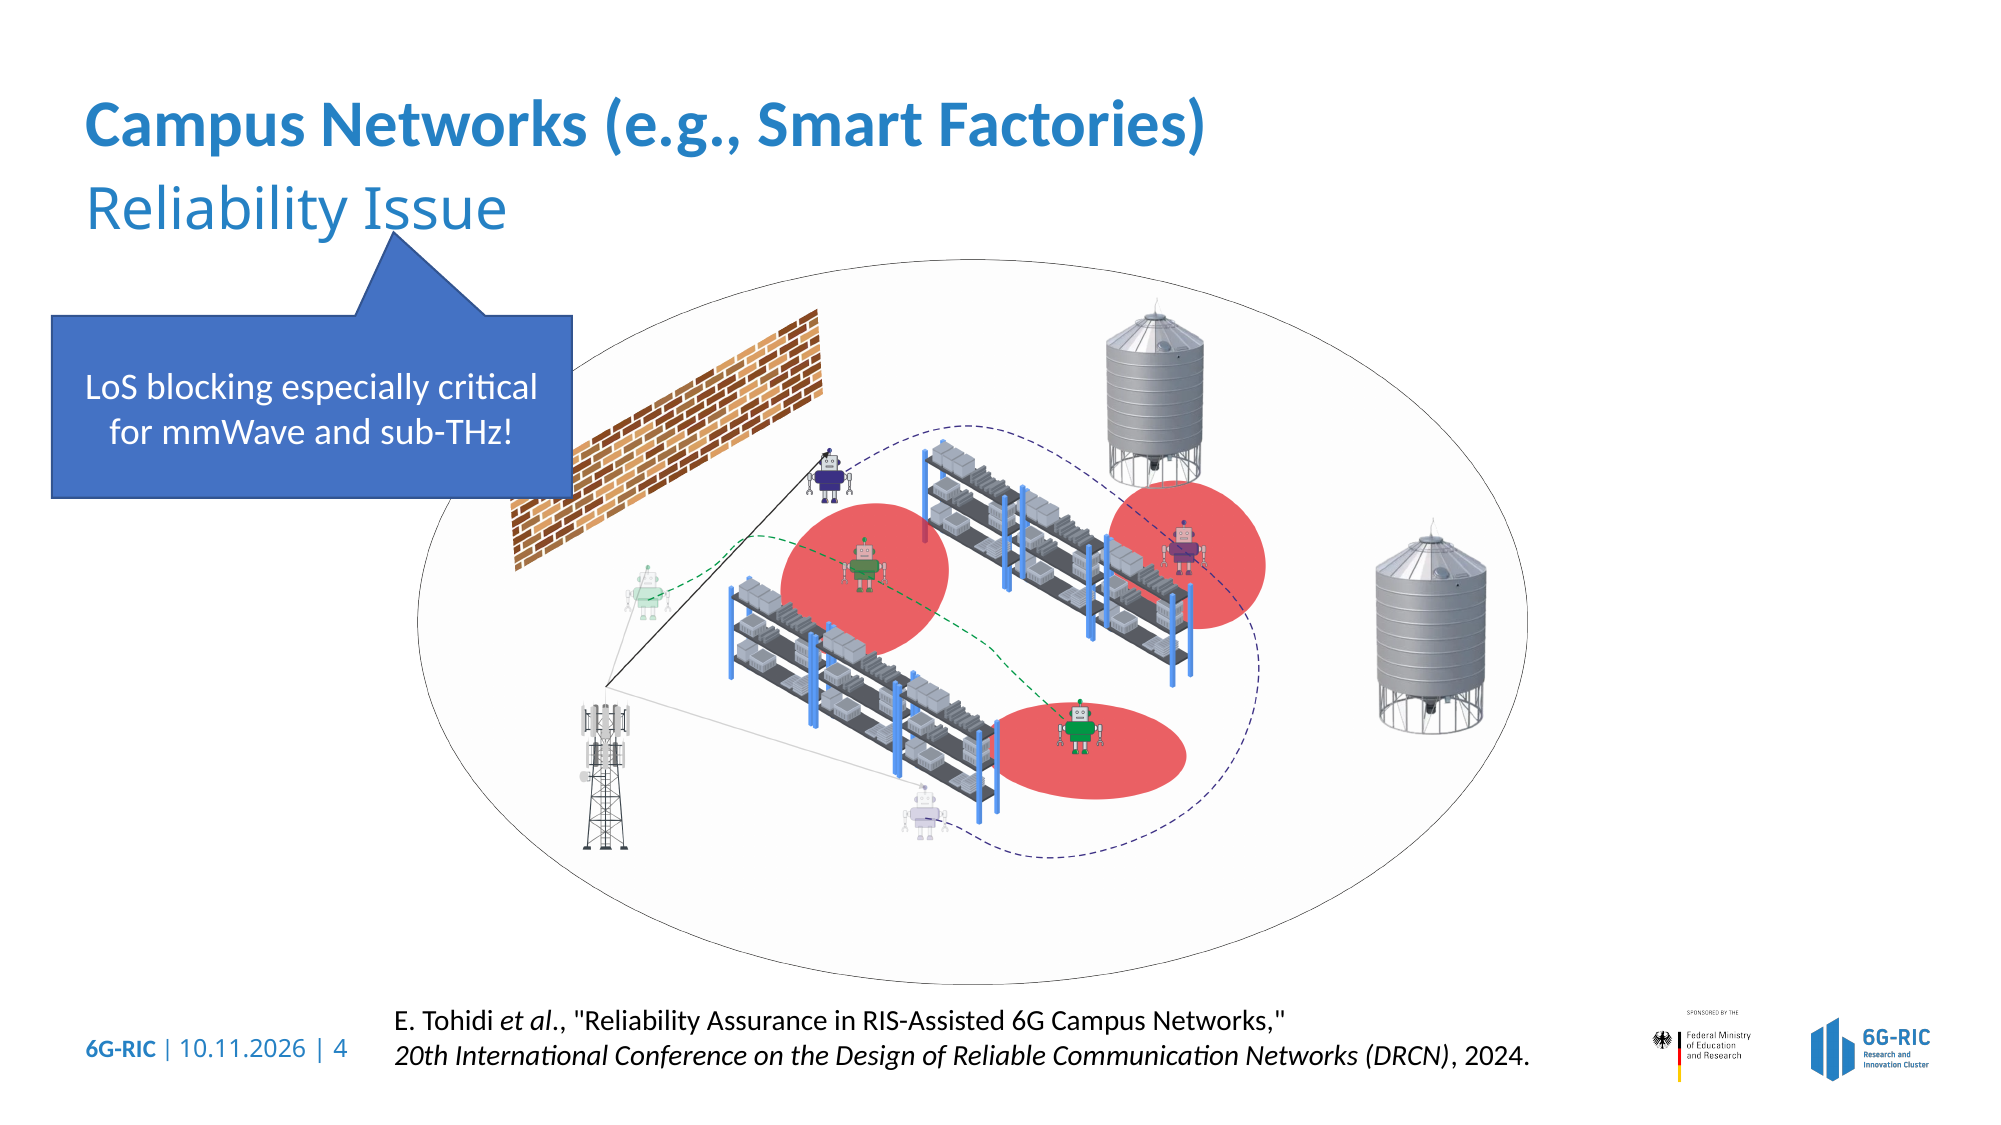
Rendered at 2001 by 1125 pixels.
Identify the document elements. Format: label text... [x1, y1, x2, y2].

picture [1651, 1009, 1752, 1083]
title Campus Networks (e.g., Smart Factories) [70, 81, 1923, 158]
text_box LoS blocking especially critical for mmWave and sub-THz! [50, 230, 423, 499]
picture [1811, 1016, 1930, 1083]
footer 6G-RIC | 25.11.2024 | 4 [70, 1019, 746, 1080]
list Reliability Issue [70, 171, 1923, 248]
picture [417, 259, 1528, 985]
text_box E. Tohidi et al., "Reliability Assurance in RIS-Assisted 6G Campus Networks," 20th International Conference on the Design of Reliable Communication Networks (DRCN), 2024. [379, 993, 1564, 1079]
